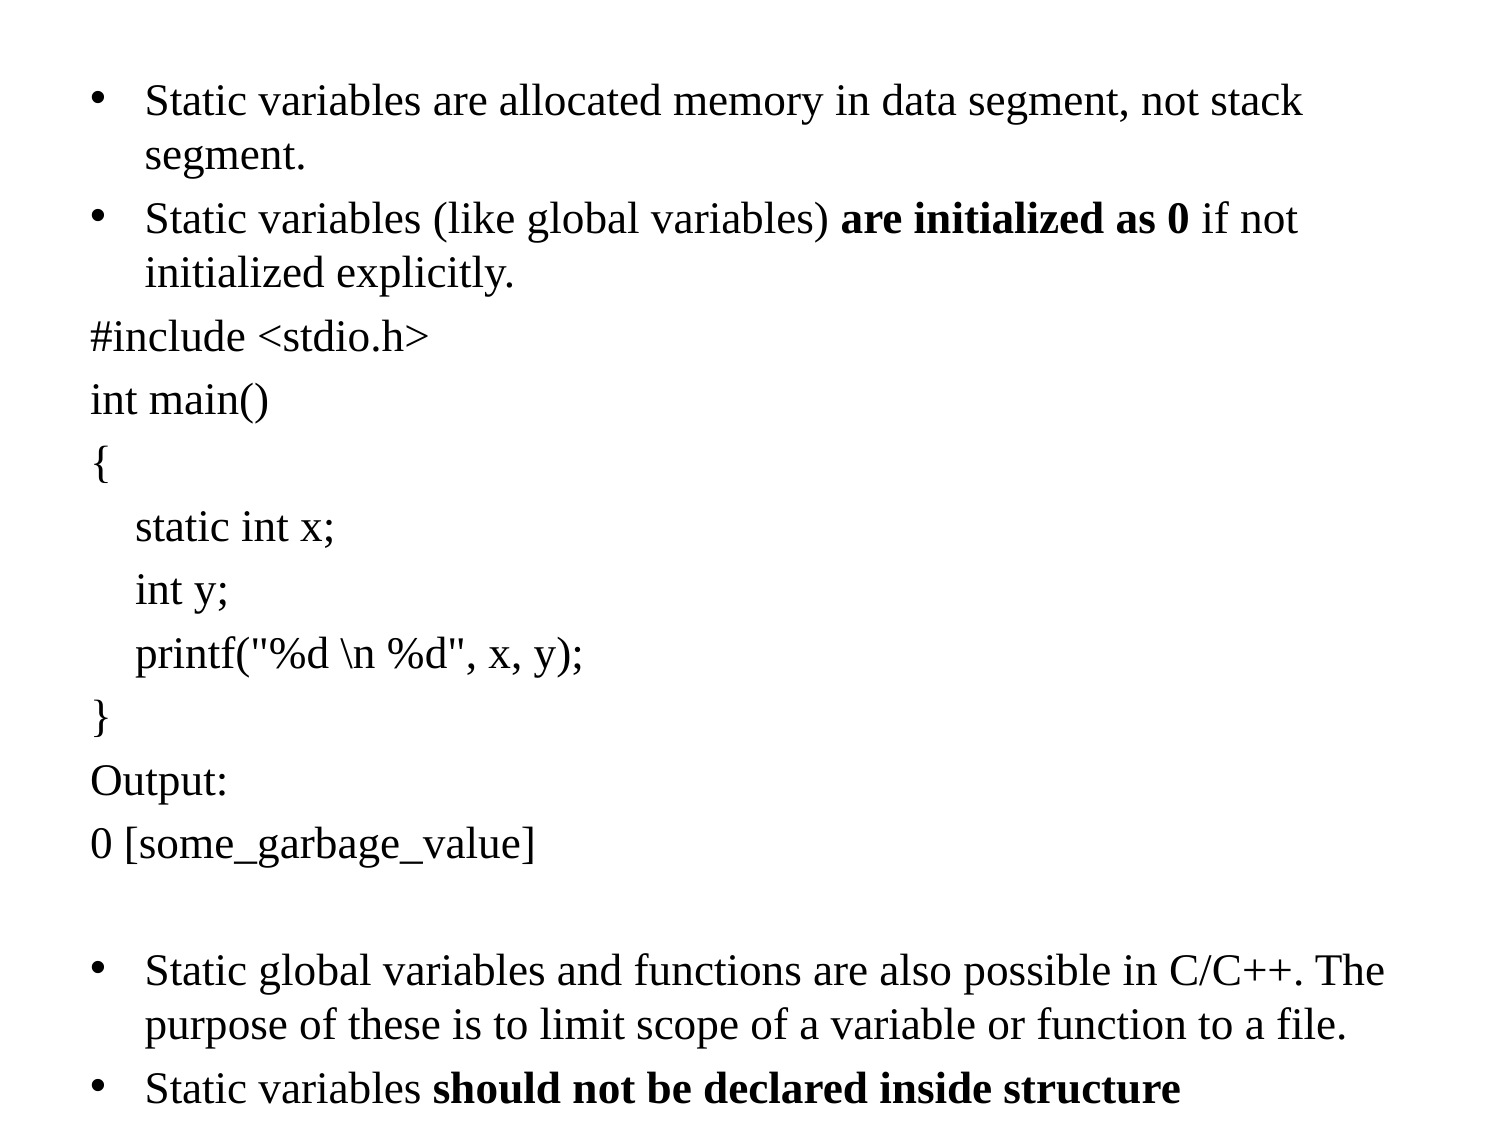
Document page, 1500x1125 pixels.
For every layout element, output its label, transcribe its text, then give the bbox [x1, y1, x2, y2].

list Static variables are allocated memory in data segment, not stack segment. Static variables (like global variables) are initialized as 0 if not initialized explicitly. #include <stdio.h> int main() { static int x; int y; printf("%d \n %d", x, y); } Output: 0 [some_garbage_value] Static global variables and functions are also possible in C/C++. The purpose of these is to limit scope of a variable or function to a file. Static variables should not be declared inside structure [75, 62, 1475, 1125]
